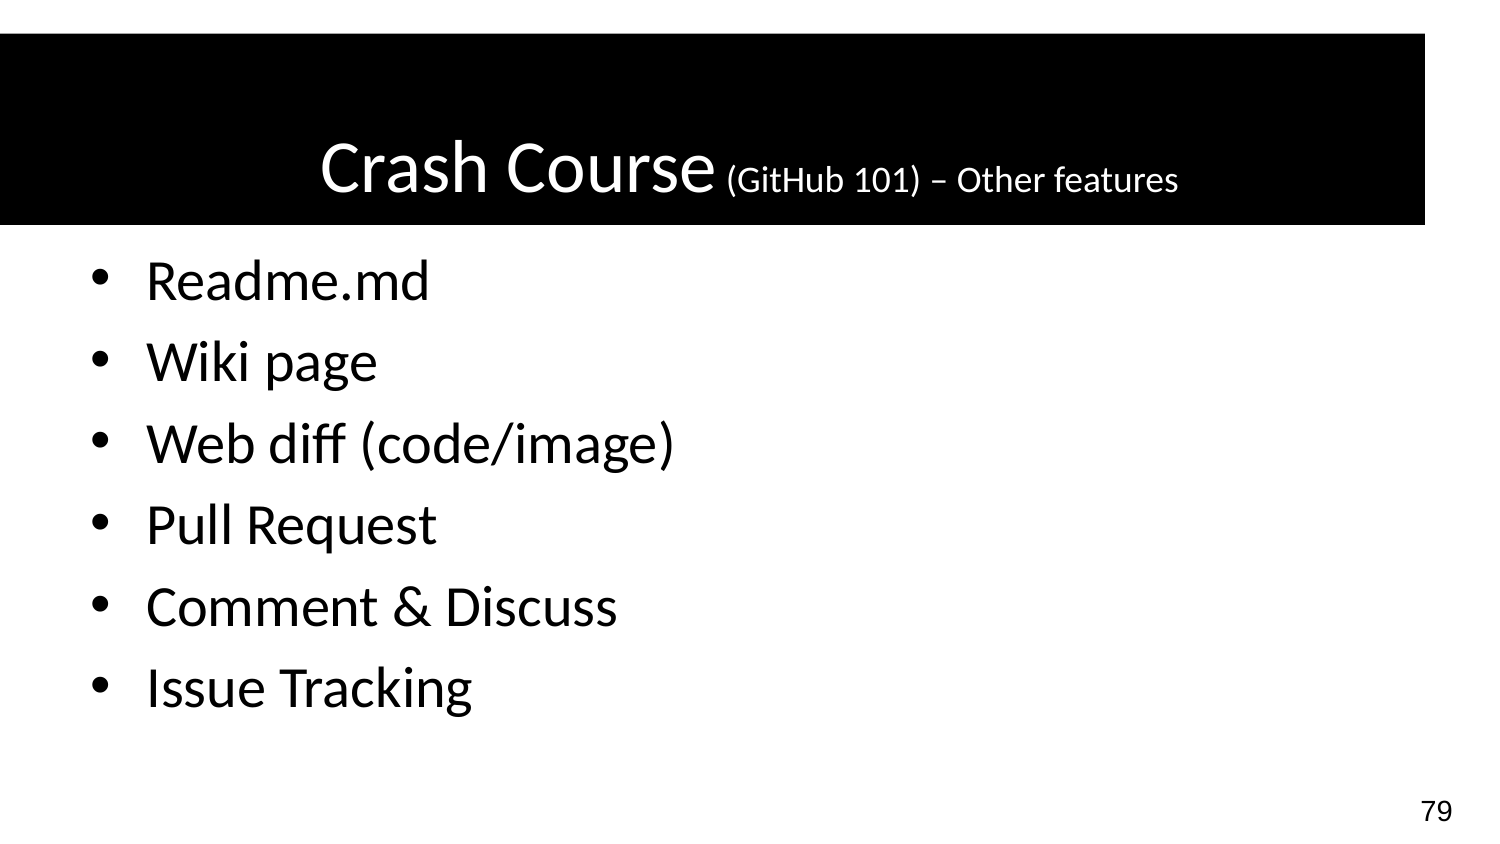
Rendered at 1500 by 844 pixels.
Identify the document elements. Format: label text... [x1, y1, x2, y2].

list Readme.md Wiki page Web diff (code/image) Pull Request Comment & Discuss Issue Tracking [75, 234, 1425, 754]
title Crash Course (GitHub 101) – Other features [75, 33, 1425, 223]
